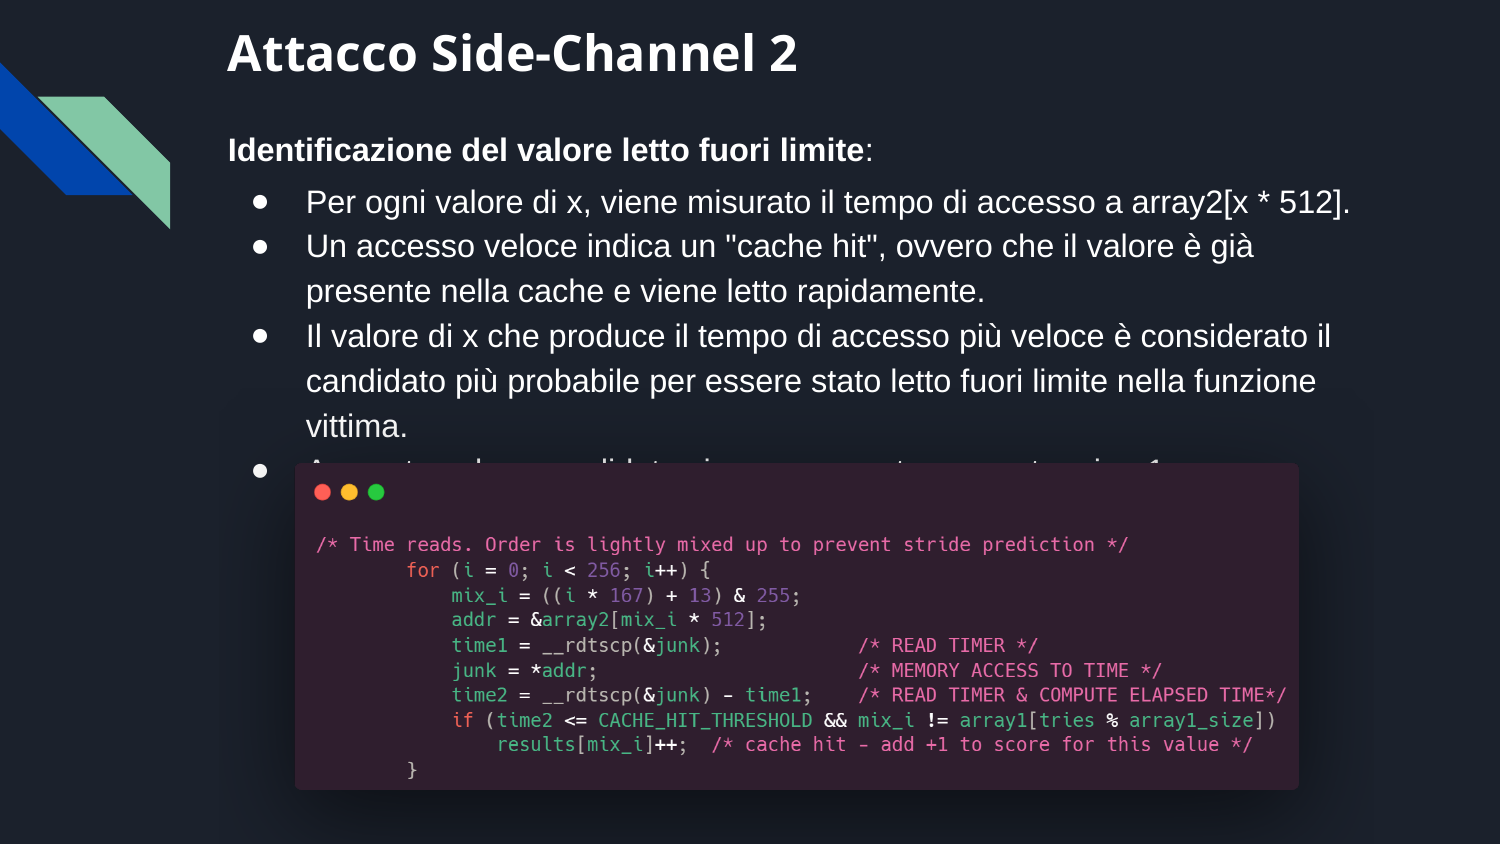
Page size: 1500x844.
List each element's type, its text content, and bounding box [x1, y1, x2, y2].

title Attacco Side-Channel 2 [212, 6, 1368, 108]
list Identificazione del valore letto fuori limite: Per ogni valore di x, viene misurato il tempo di accesso a array2[x * 512]. Un accesso veloce indica un "cache hit", ovvero che il valore è già presente nella cache e viene letto rapidamente. Il valore di x che produce il tempo di accesso più veloce è considerato il candidato più probabile per essere stato letto fuori limite nella funzione vittima. A questo valore candidato viene assegnato un punteggio +1. [212, 108, 1381, 559]
picture [219, 388, 1375, 844]
